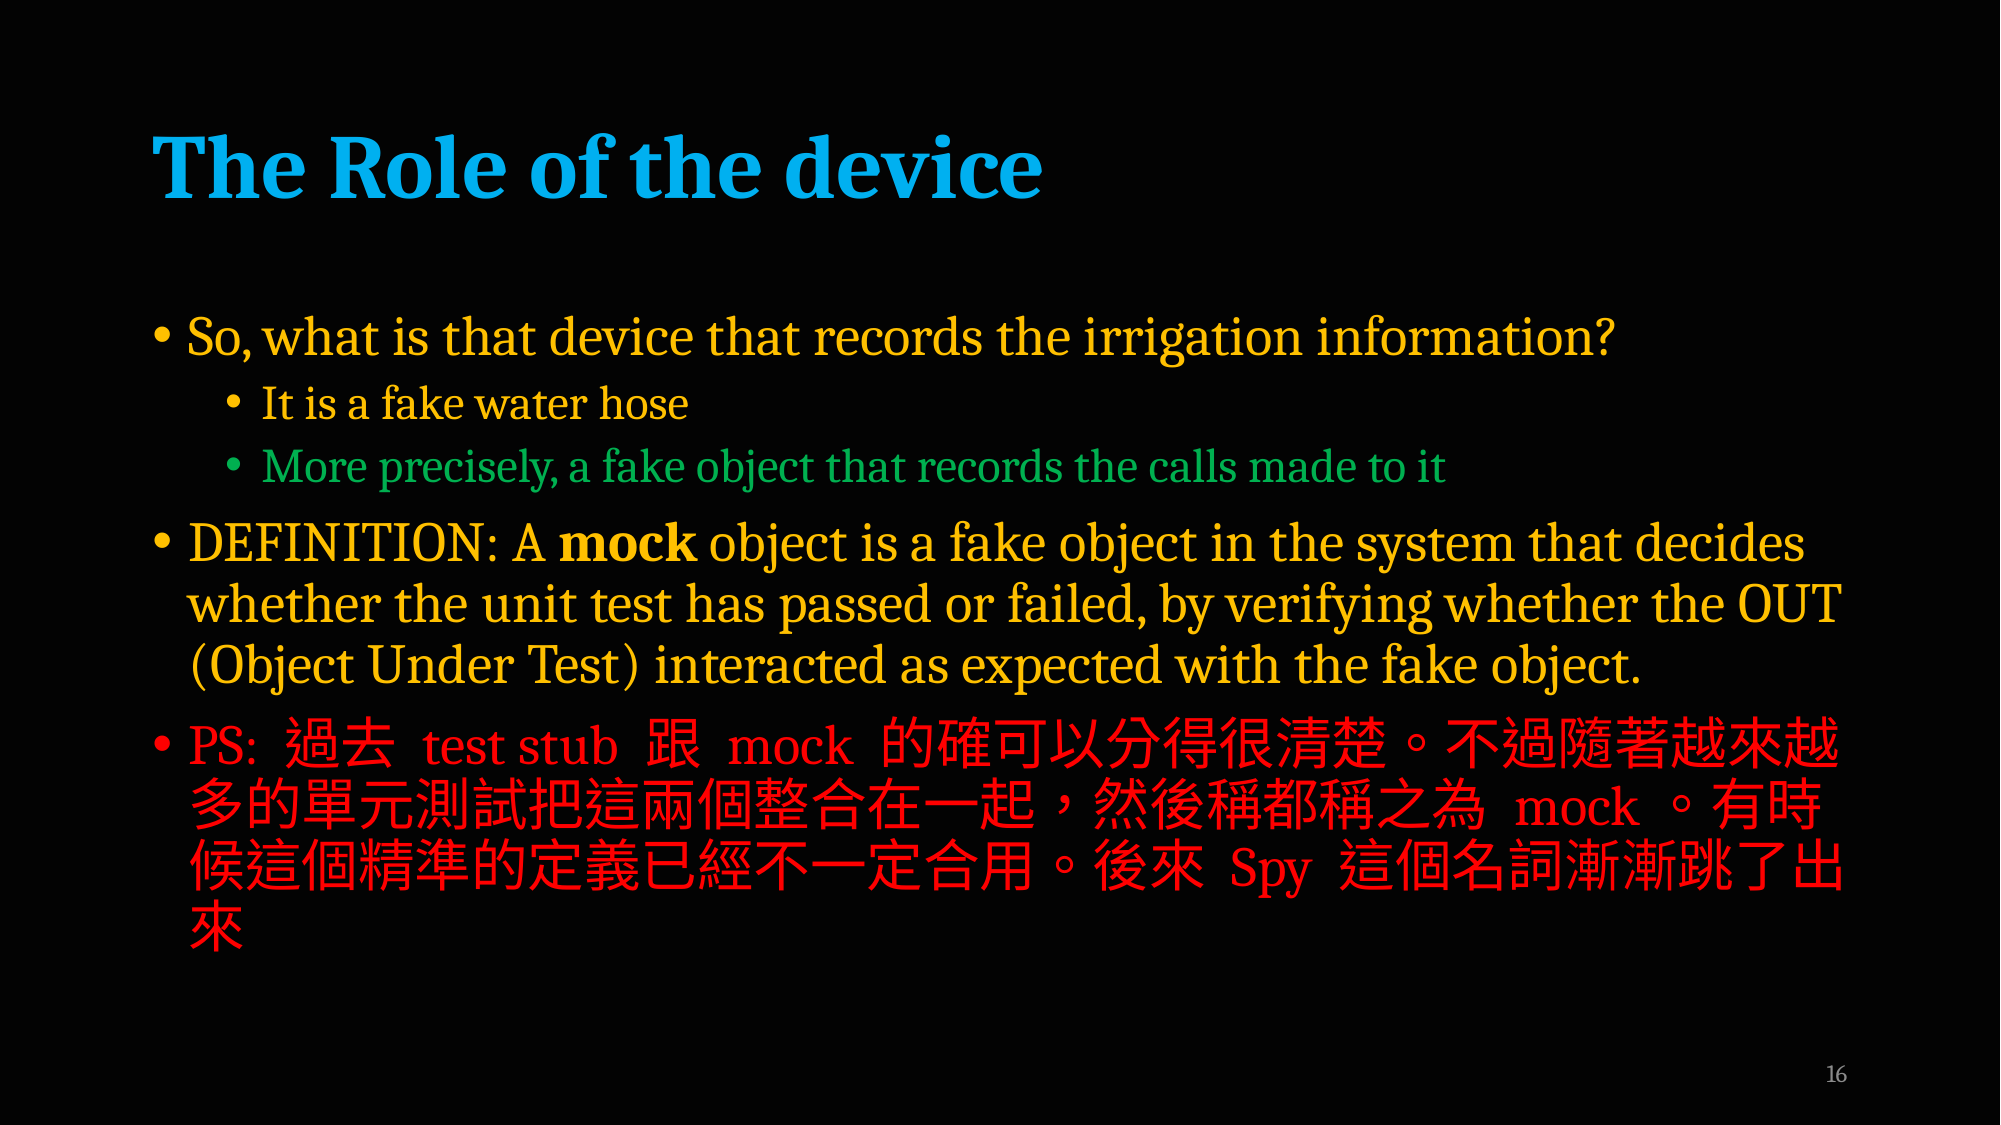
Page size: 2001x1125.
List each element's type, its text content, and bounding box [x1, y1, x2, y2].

list So, what is that device that records the irrigation information? It is a fake water hose More precisely, a fake object that records the calls made to it DEFINITION: A mock object is a fake object in the system that decides whether the unit test has passed or failed, by verifying whether the OUT (Object Under Test) interacted as expected with the fake object. PS: 過去 test stub 跟 mock 的確可以分得很清楚。不過隨著越來越多的單元測試把這兩個整合在一起，然後稱都稱之為 mock。有時候這個精準的定義已經不一定合用。後來 Spy 這個名詞漸漸跳了出來 [137, 299, 1863, 1014]
slide_number 16 [1412, 1042, 1863, 1103]
title The Role of the device [137, 59, 1863, 278]
